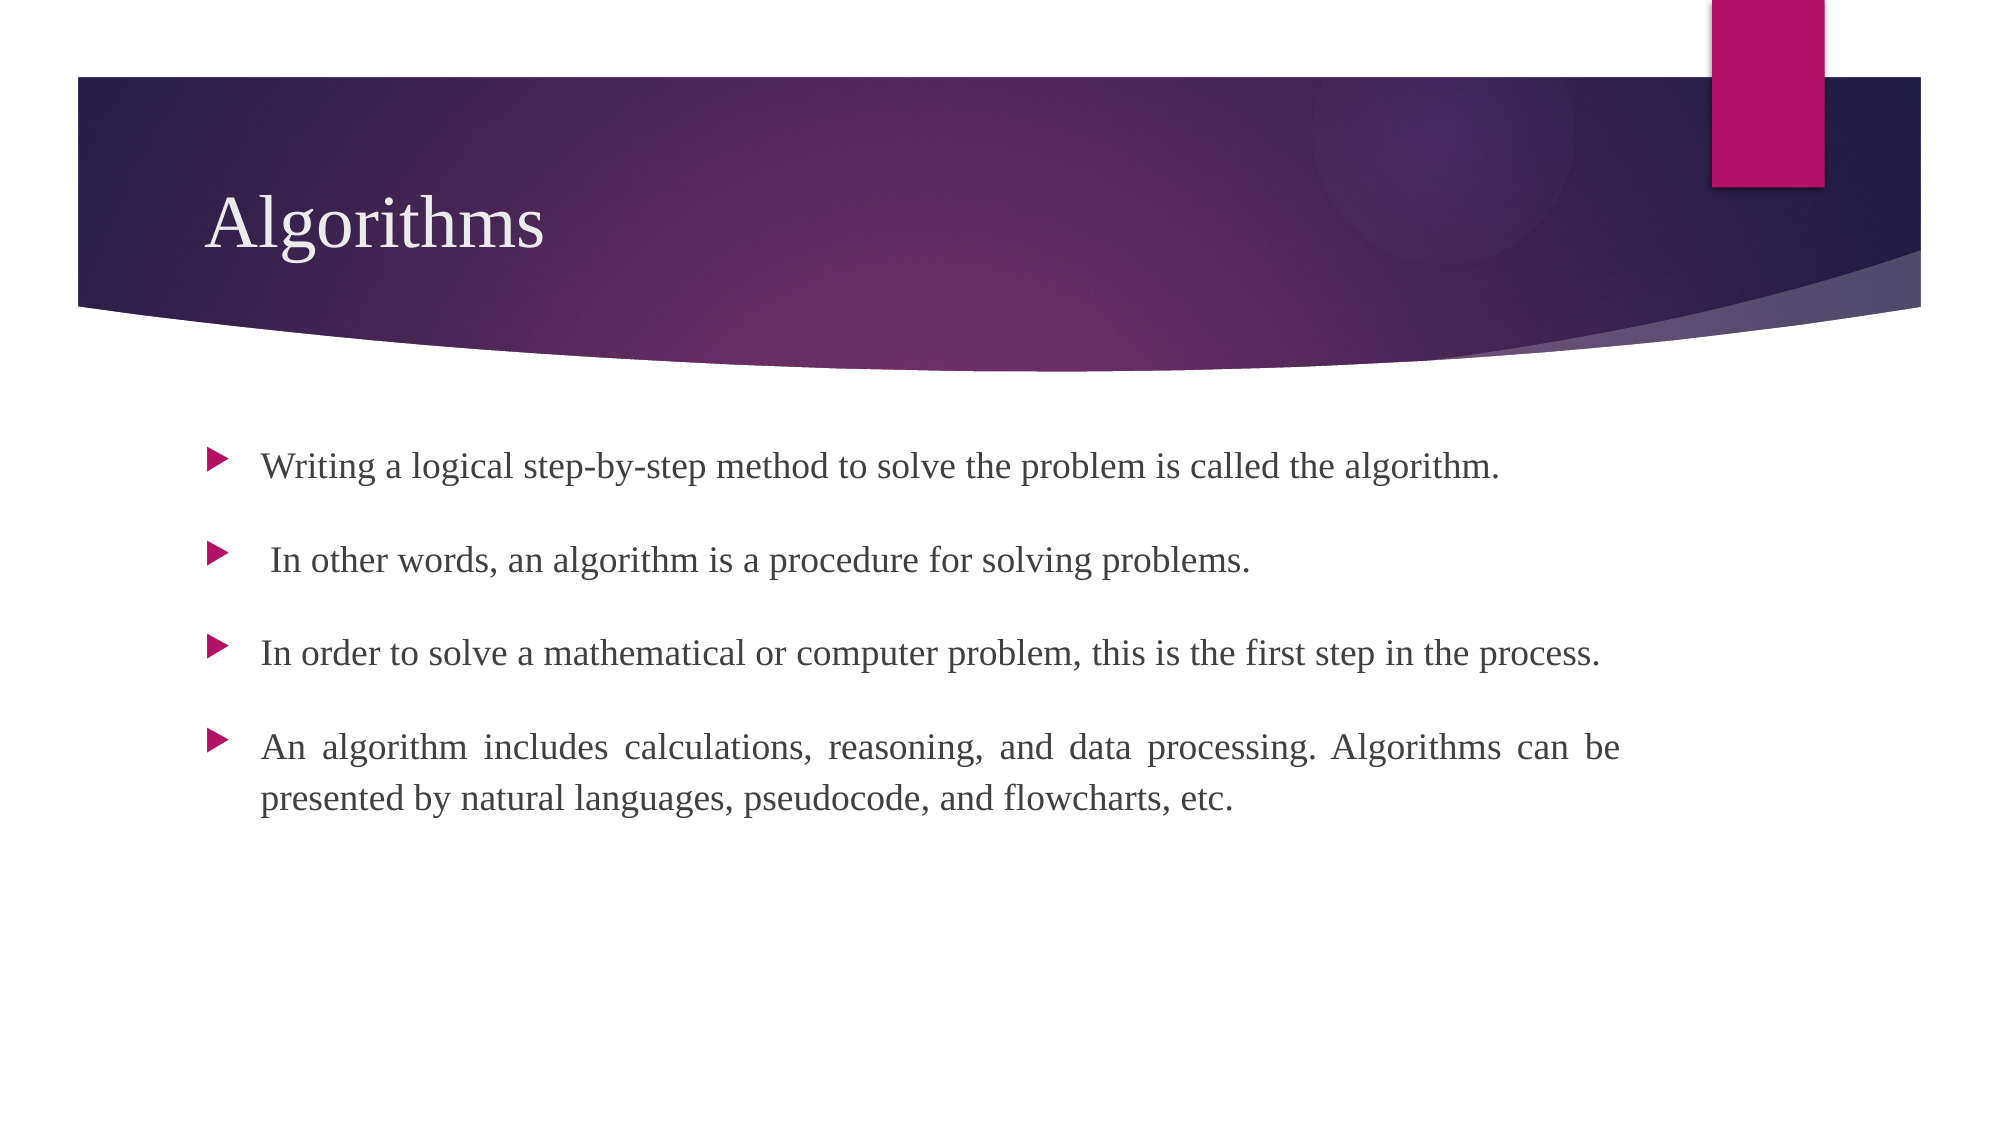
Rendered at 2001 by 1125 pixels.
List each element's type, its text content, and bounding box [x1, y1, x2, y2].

list Writing a logical step-by-step method to solve the problem is called the algorithm. In other words, an algorithm is a procedure for solving problems. In order to solve a mathematical or computer problem, this is the first step in the process. An algorithm includes calculations, reasoning, and data processing. Algorithms can be presented by natural languages, pseudocode, and flowcharts, etc. [189, 427, 1638, 988]
title Algorithms [189, 159, 1627, 276]
